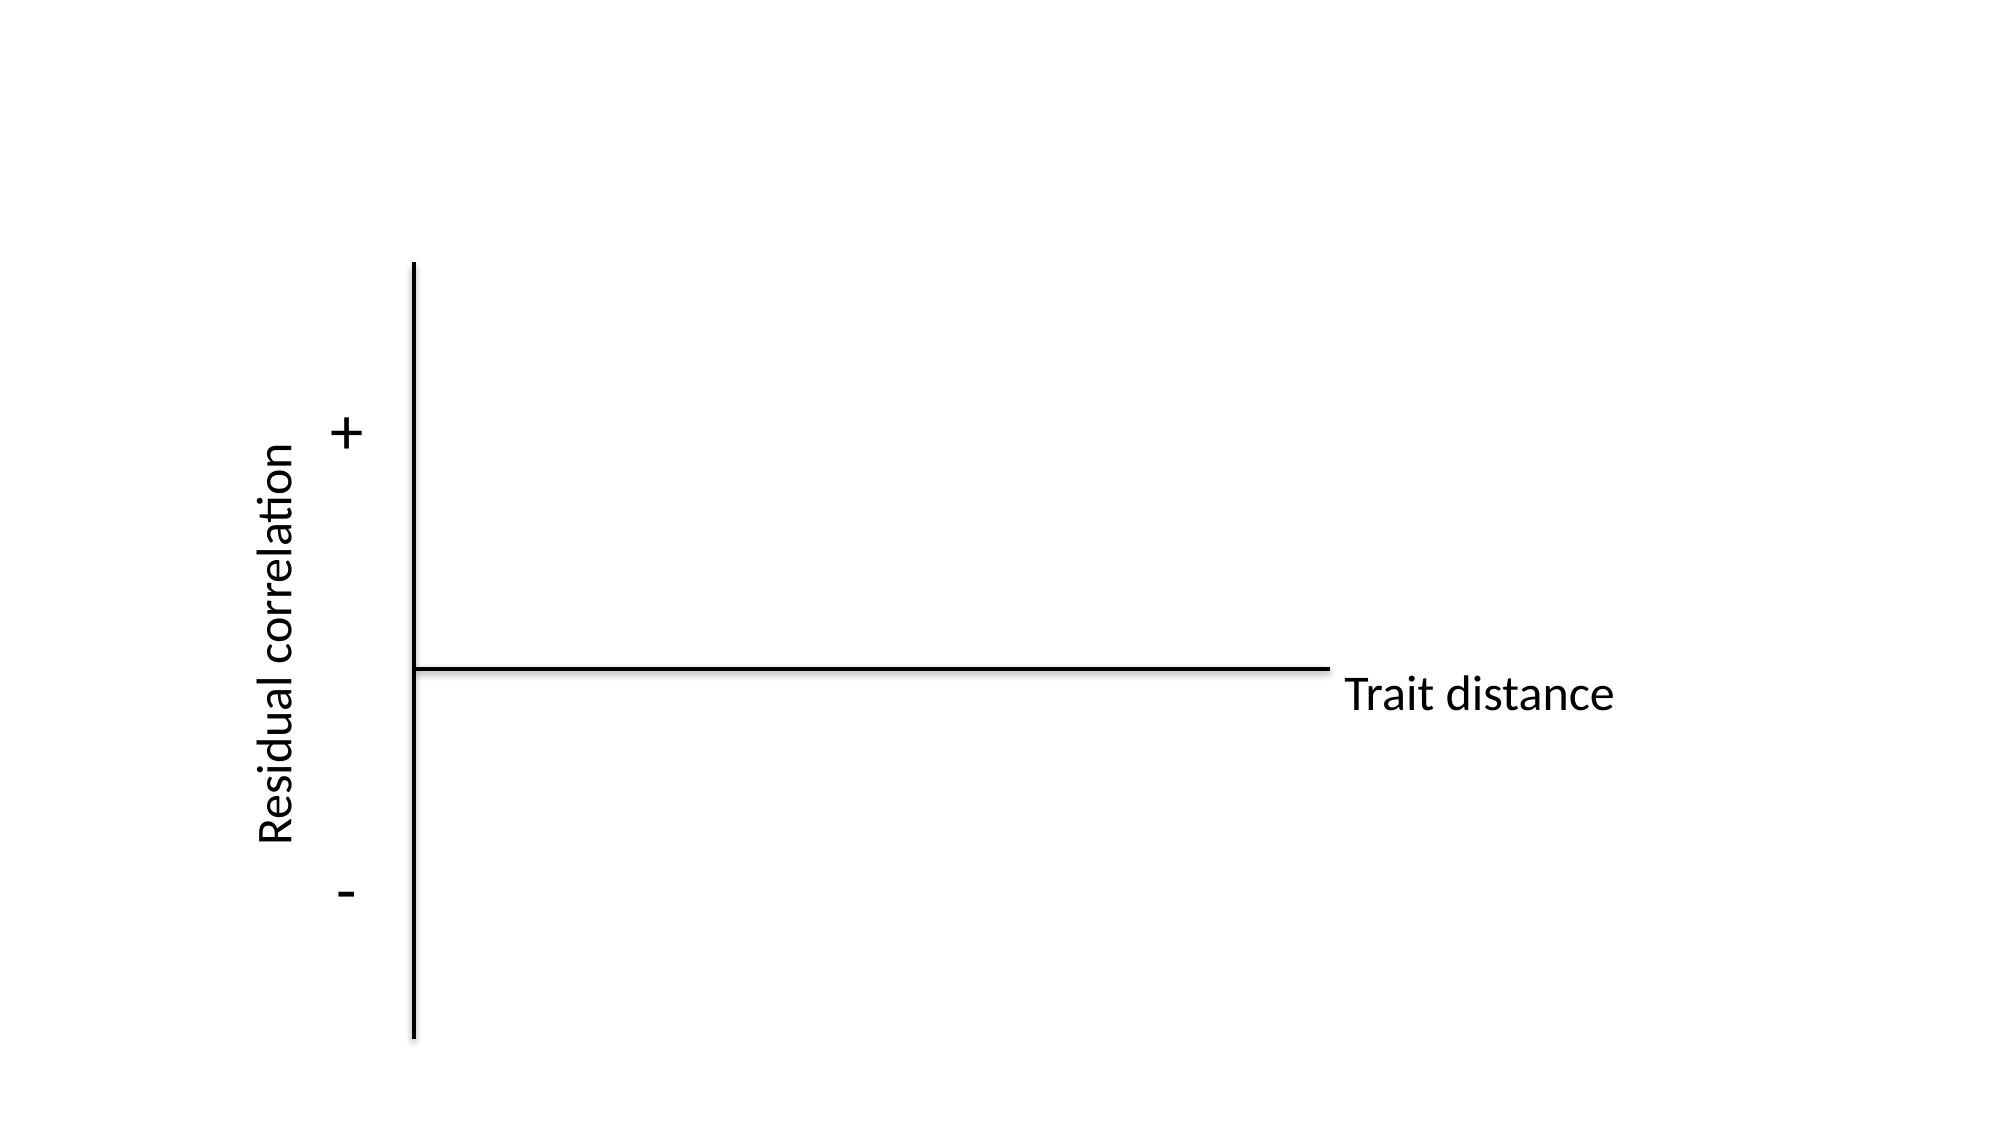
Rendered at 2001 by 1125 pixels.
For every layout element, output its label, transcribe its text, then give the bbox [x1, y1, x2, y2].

text_box - [309, 839, 409, 935]
text_box Residual correlation [234, 247, 309, 1042]
text_box + [309, 380, 409, 476]
text_box Trait distance [1082, 652, 1877, 728]
